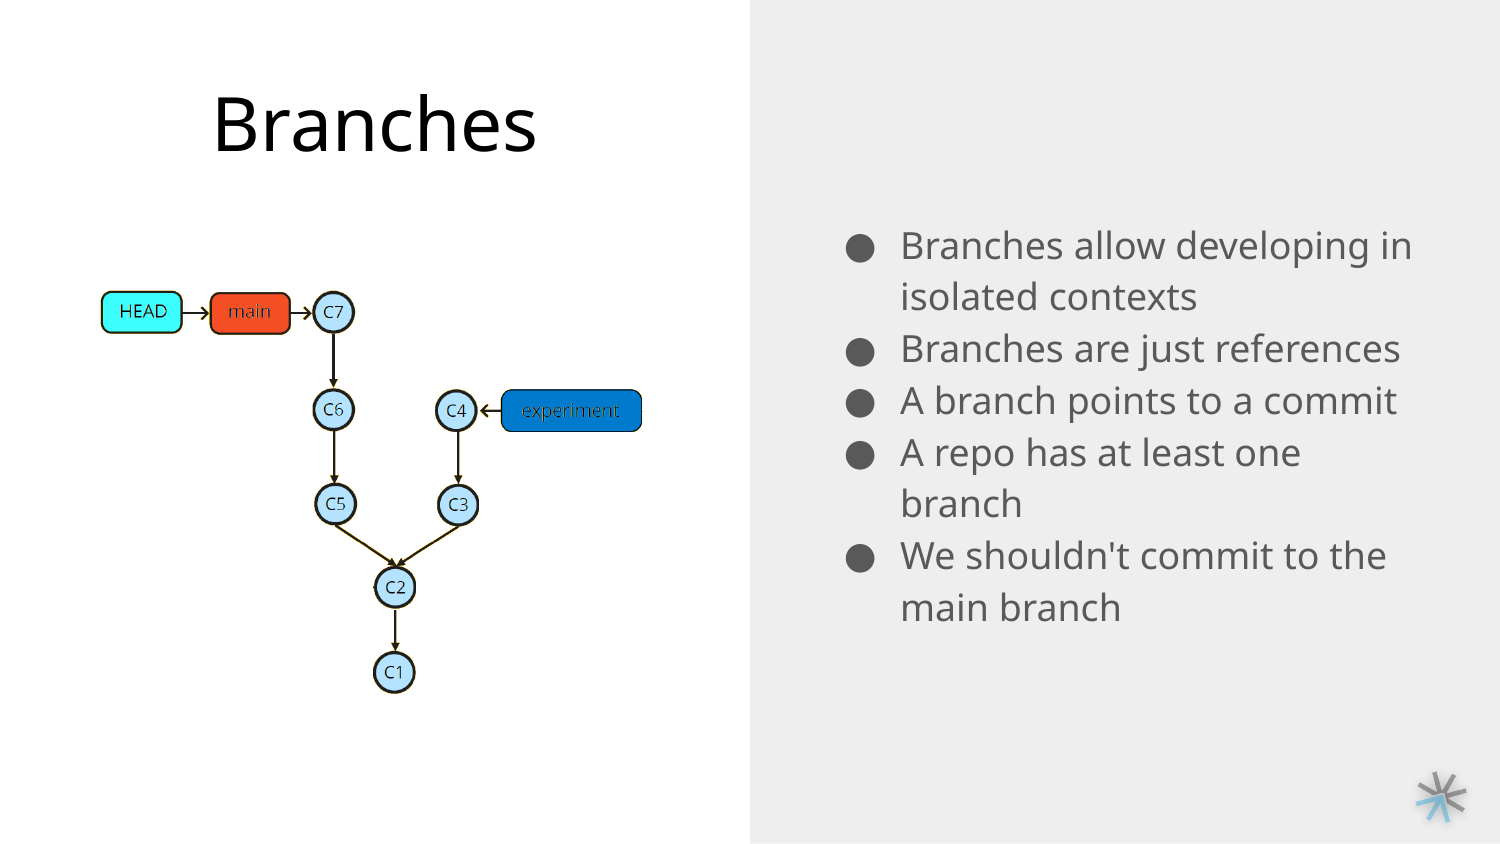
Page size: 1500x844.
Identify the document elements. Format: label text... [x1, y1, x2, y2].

list Branches allow developing in isolated contexts Branches are just references A branch points to a commit A repo has at least one branch We shouldn't commit to the main branch [810, 118, 1440, 725]
title Branches [43, 82, 708, 182]
picture [91, 267, 690, 726]
